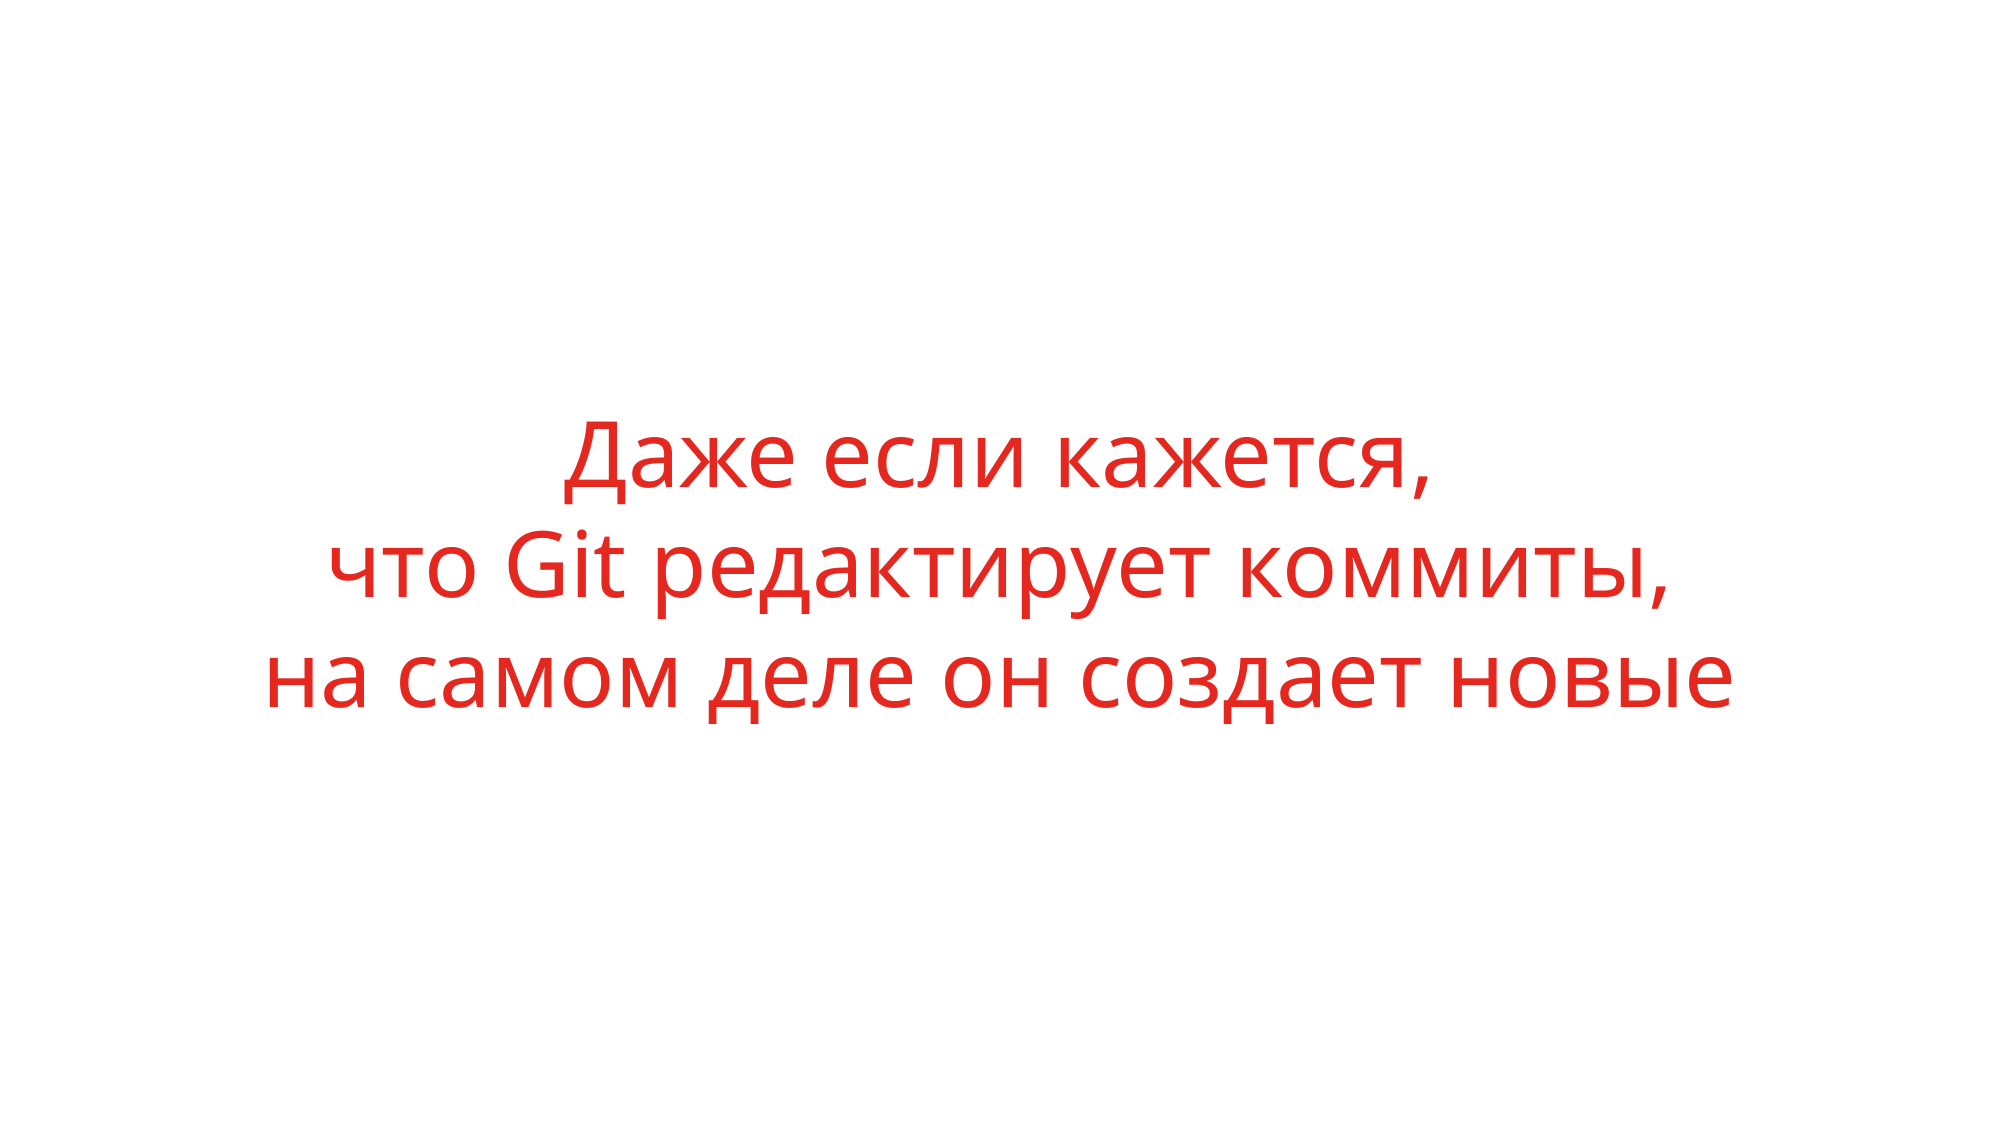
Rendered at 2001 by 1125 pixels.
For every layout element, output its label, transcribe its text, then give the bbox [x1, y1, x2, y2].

title Даже если кажется, что Git редактирует коммиты, на самом деле он создает новые [208, 290, 1792, 847]
